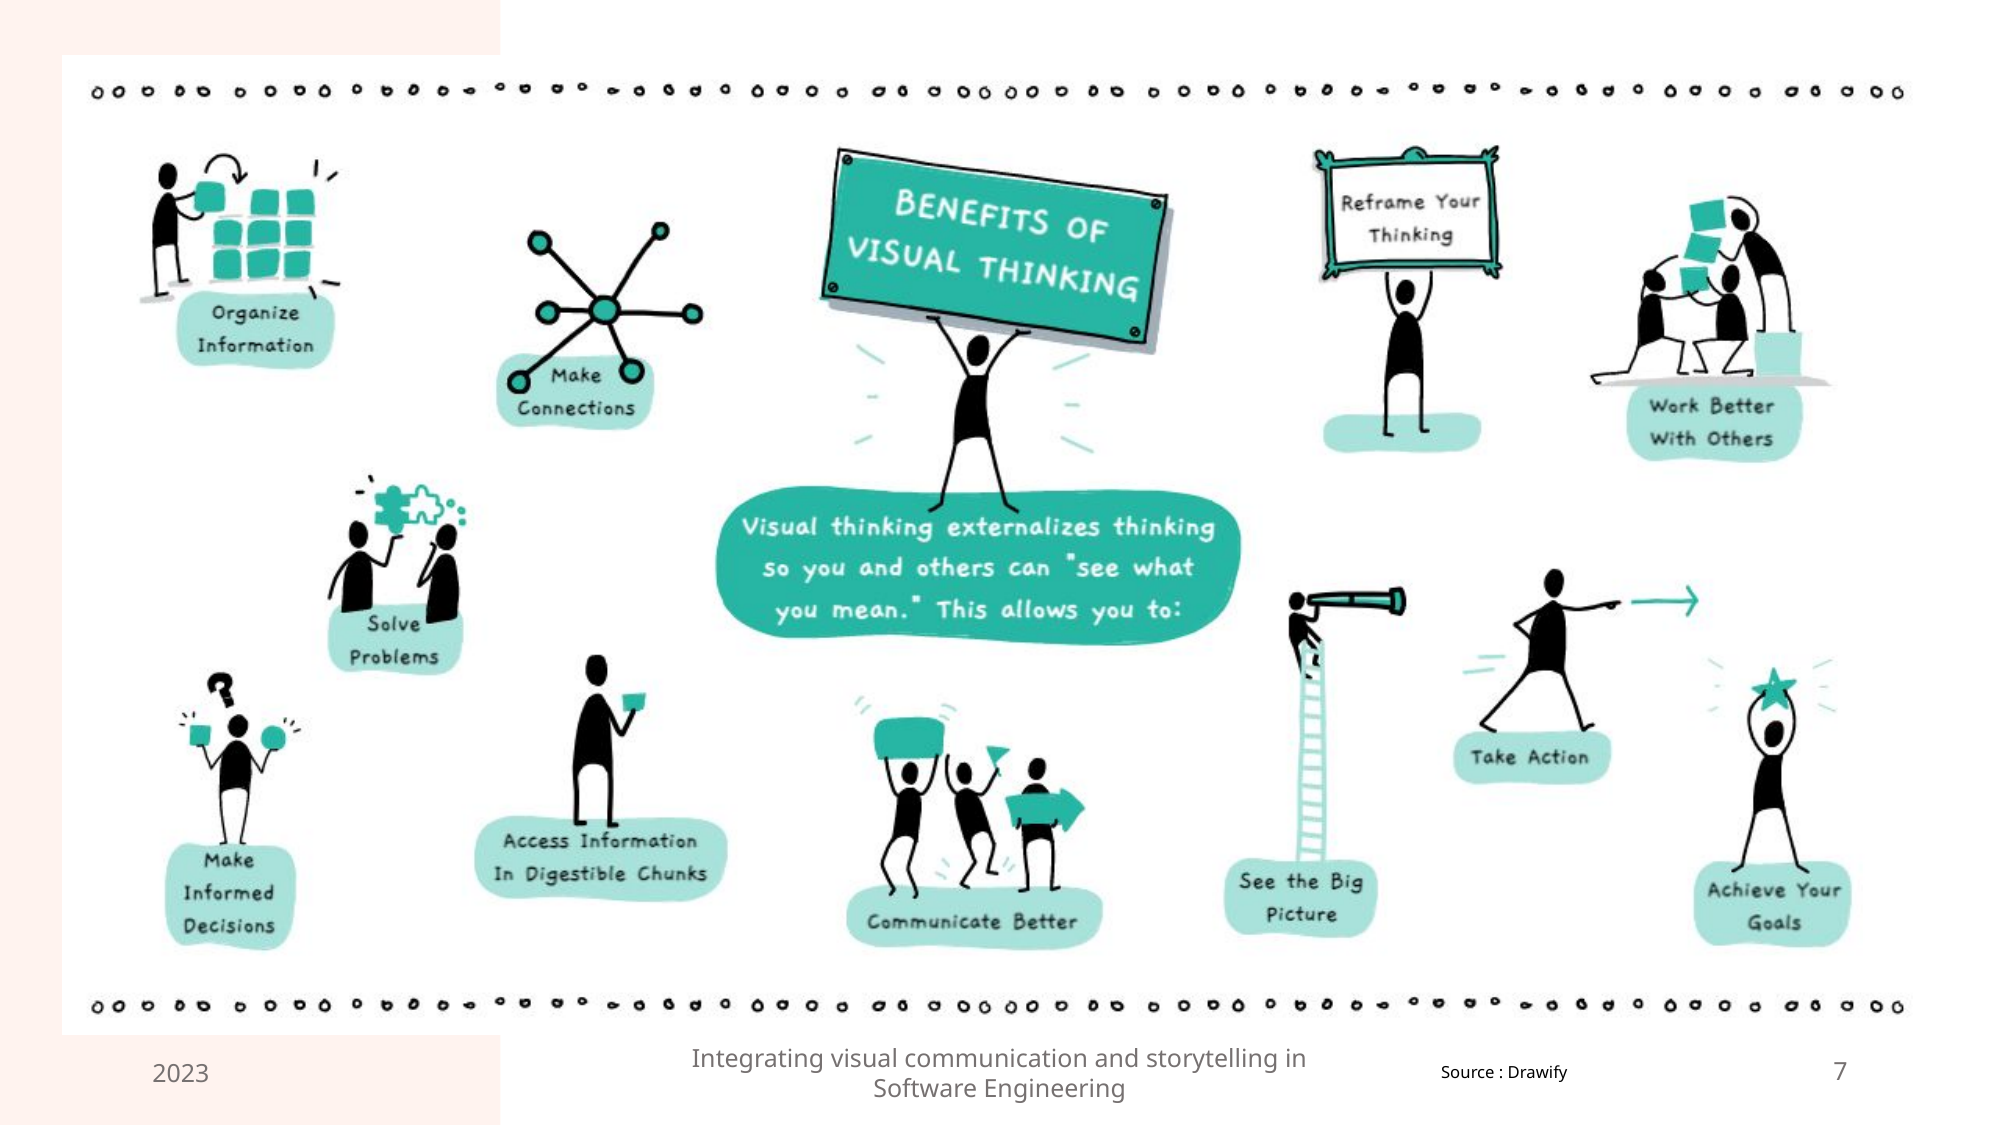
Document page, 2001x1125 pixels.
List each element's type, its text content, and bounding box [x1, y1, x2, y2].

slide_number 2023 [137, 1042, 588, 1103]
footer Integrating visual communication and storytelling in Software Engineering [662, 1042, 1338, 1103]
text_box Source : Drawify [1426, 1054, 1863, 1090]
picture [62, 55, 1938, 1036]
slide_number 7 [1412, 1042, 1863, 1103]
